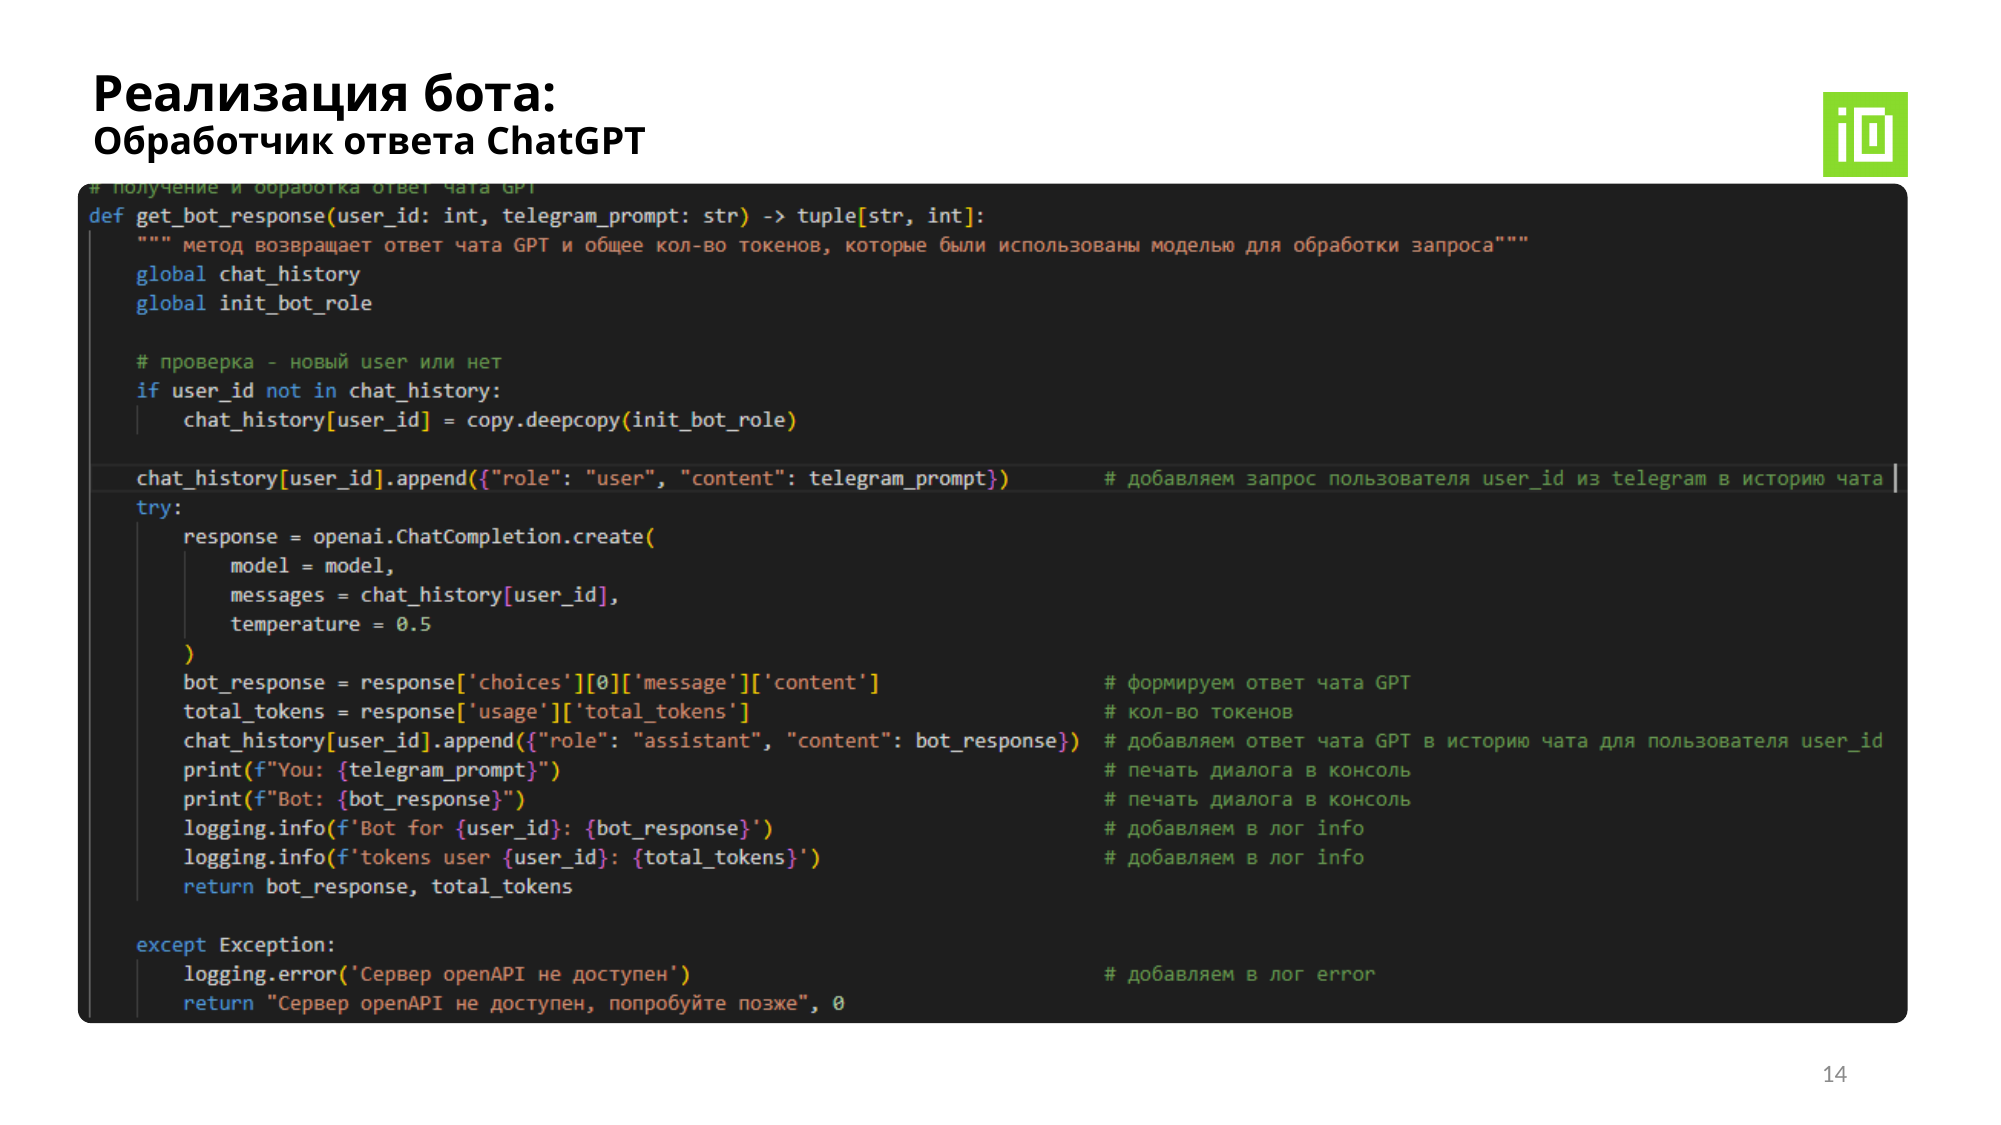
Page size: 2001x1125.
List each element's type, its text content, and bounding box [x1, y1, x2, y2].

picture [1822, 92, 1908, 177]
picture [77, 183, 1908, 1024]
title Реализация бота: Обработчик ответа ChatGPT [77, 46, 1578, 183]
slide_number 14 [1412, 1042, 1863, 1103]
